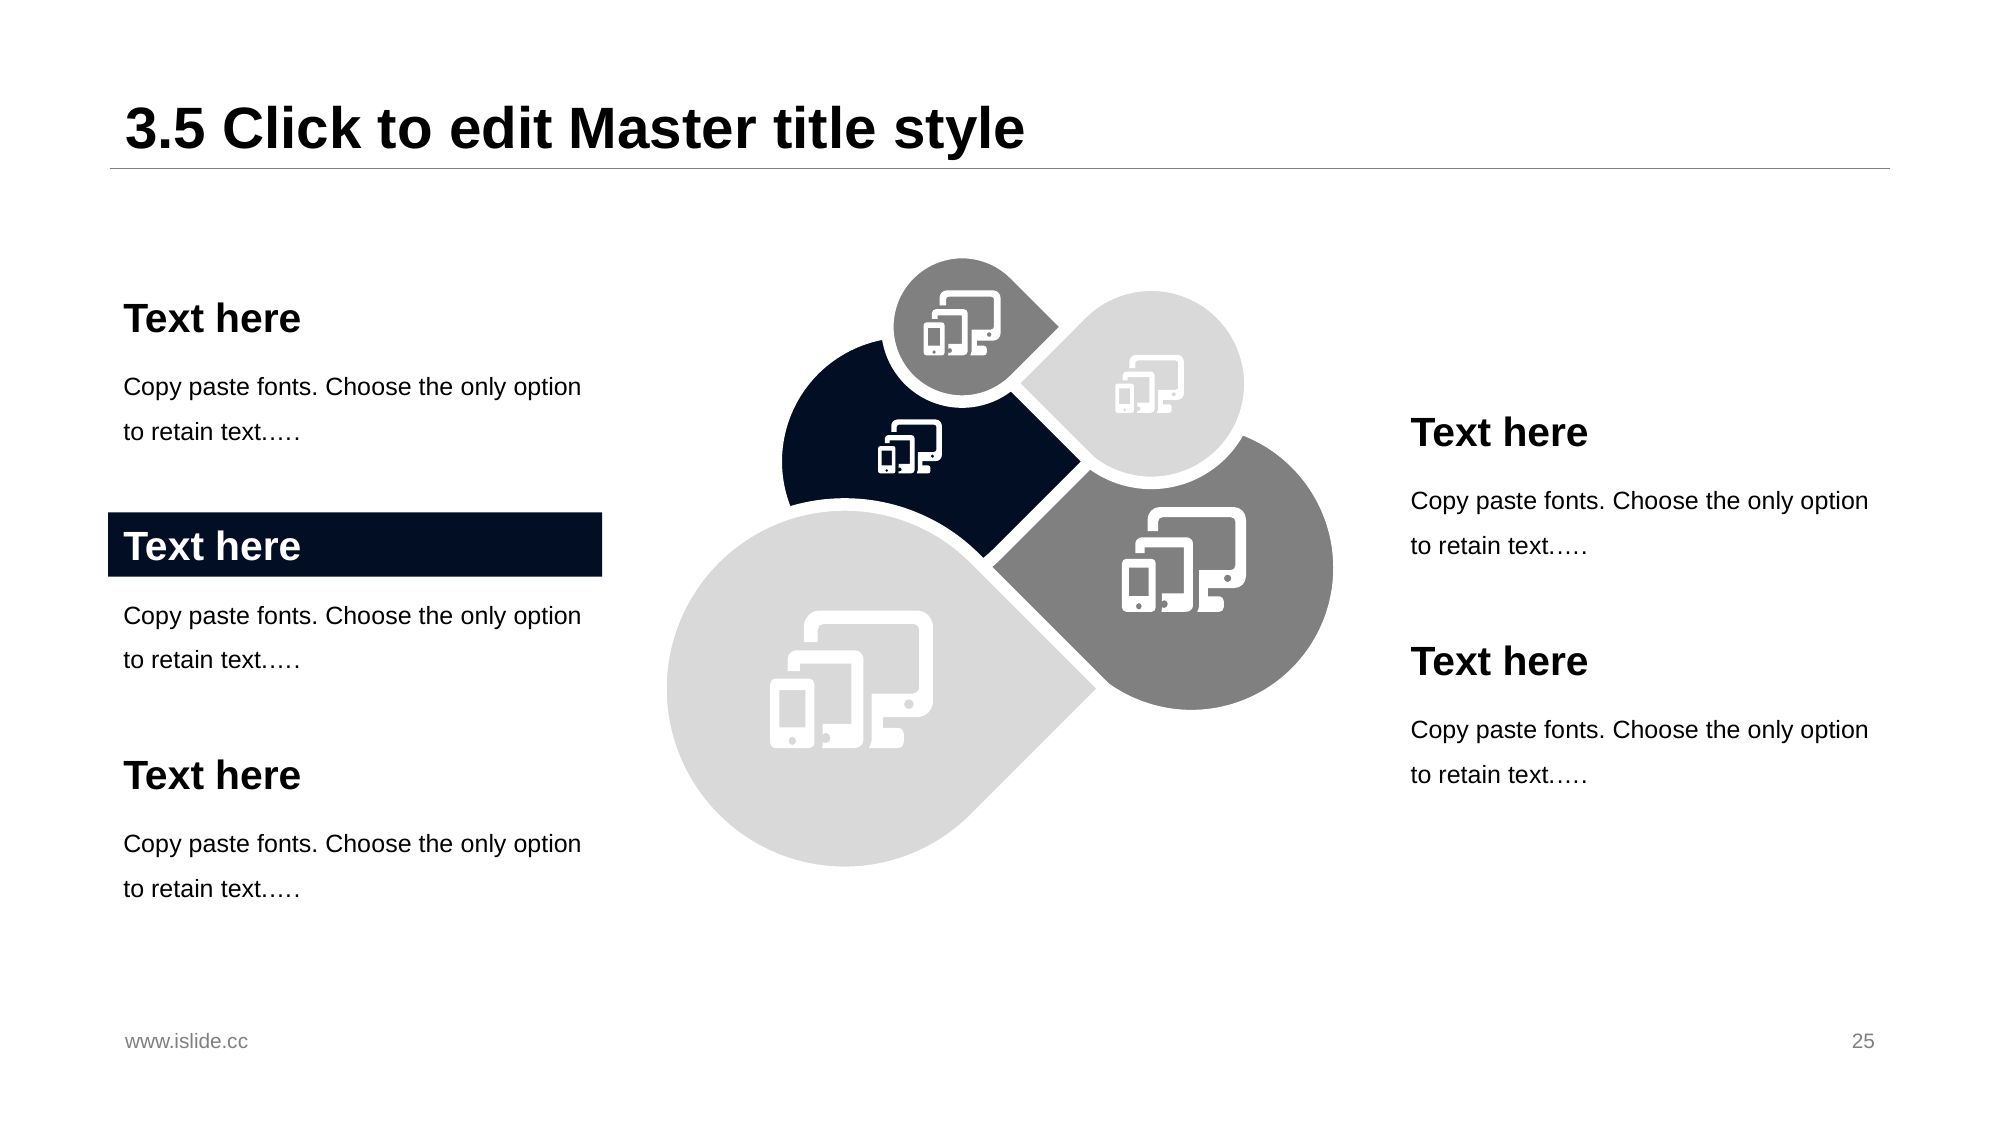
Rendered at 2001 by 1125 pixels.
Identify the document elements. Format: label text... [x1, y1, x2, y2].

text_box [1395, 398, 1890, 794]
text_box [108, 283, 603, 908]
title 3.5 Click to edit Master title style [109, 0, 1890, 169]
footer www.islide.cc [109, 1023, 790, 1058]
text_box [660, 252, 1340, 873]
slide_number 25 [1412, 1023, 1890, 1058]
